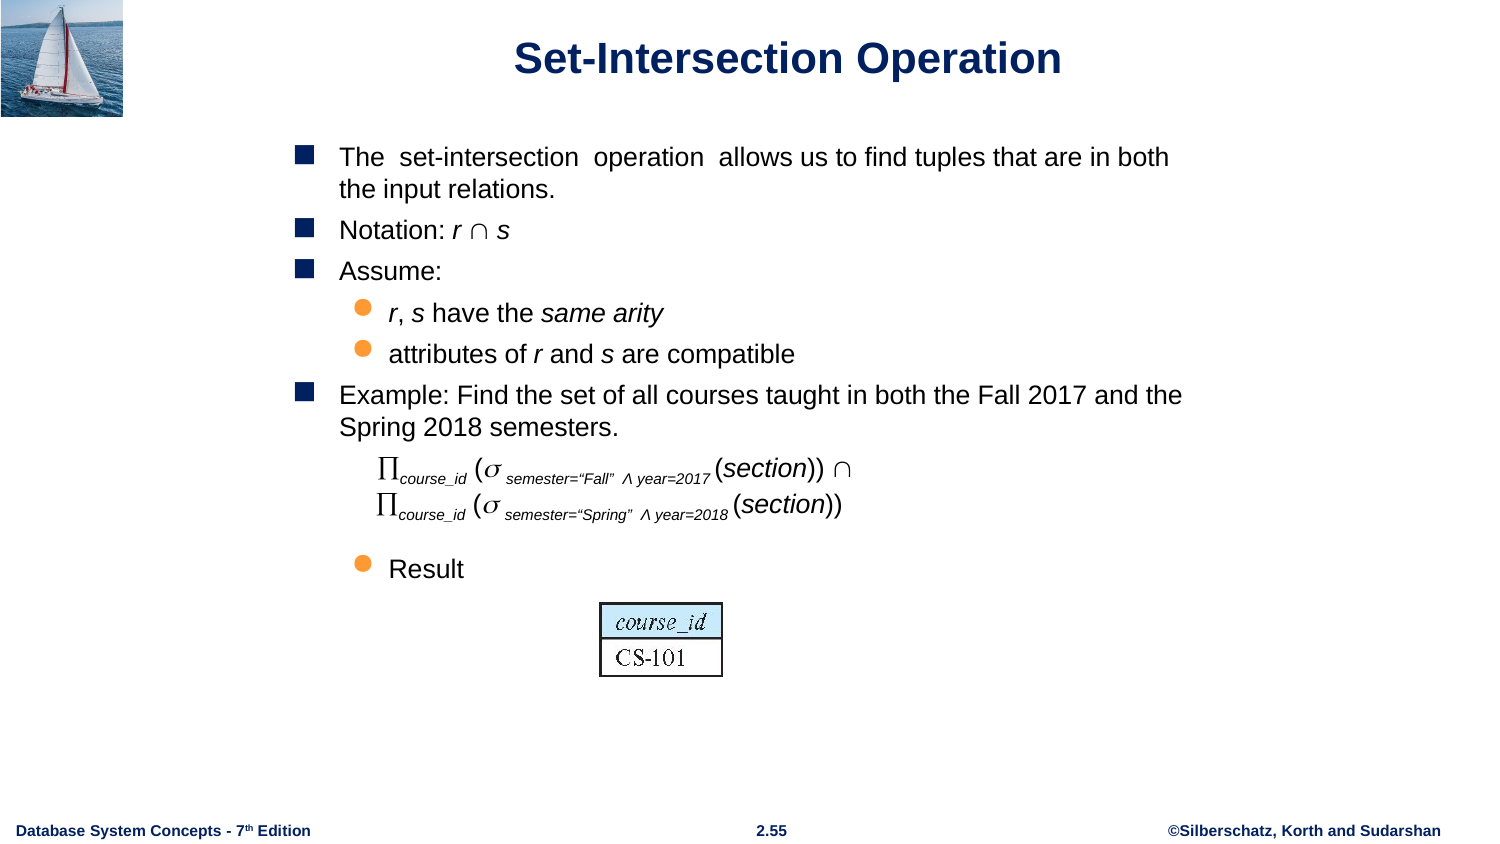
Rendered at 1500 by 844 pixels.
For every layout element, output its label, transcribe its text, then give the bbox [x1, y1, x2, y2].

title Set-Intersection Operation [125, 14, 1452, 90]
list The set-intersection operation allows us to find tuples that are in both the input relations. Notation: r  s Assume: r, s have the same arity attributes of r and s are compatible Example: Find the set of all courses taught in both the Fall 2017 and the Spring 2018 semesters. course_id ( semester=“Fall” Λ year=2017 (section))  course_id ( semester=“Spring” Λ year=2018 (section)) Result [282, 132, 1219, 617]
picture [0, 0, 123, 117]
picture [599, 601, 723, 678]
